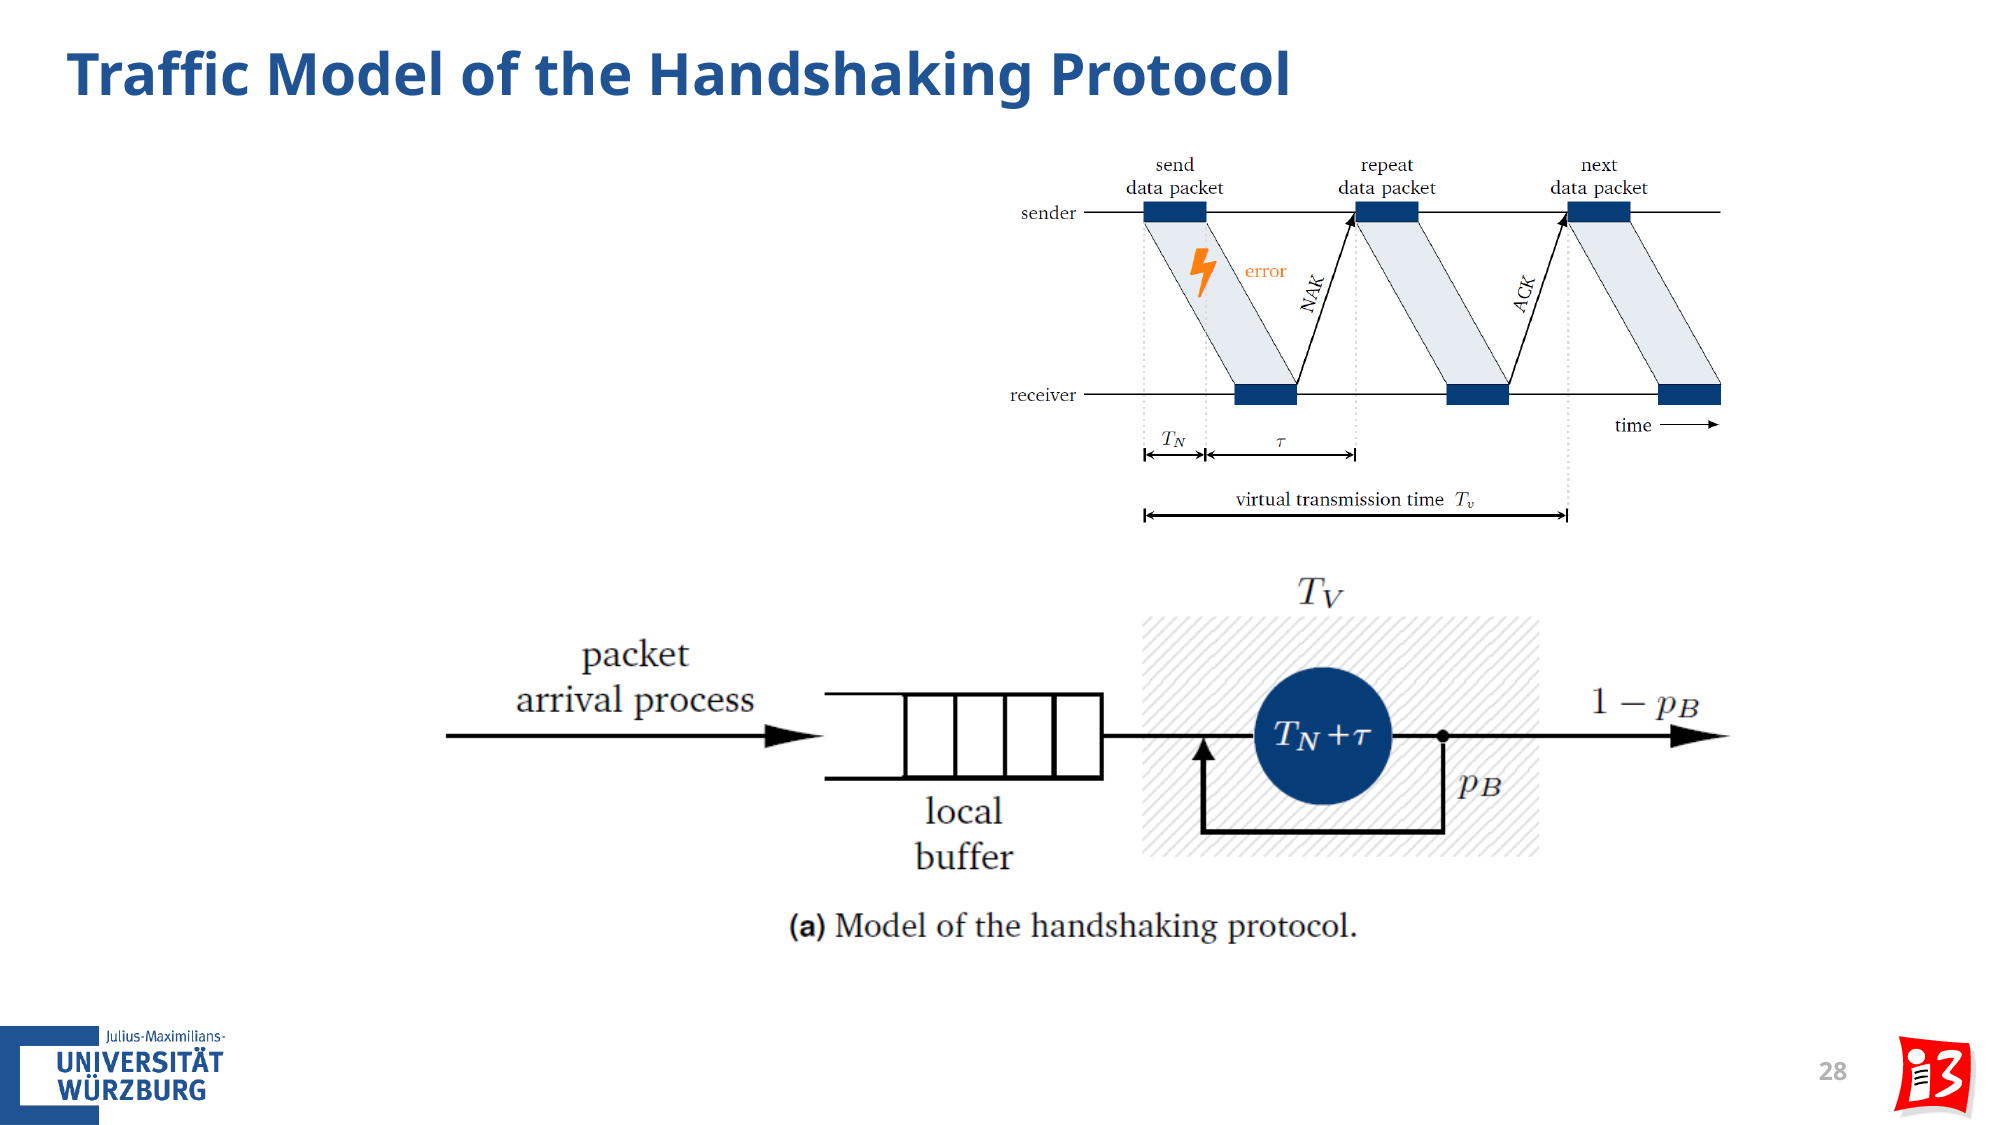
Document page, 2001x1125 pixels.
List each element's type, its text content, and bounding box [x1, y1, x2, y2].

slide_number 28 [1412, 1042, 1863, 1103]
picture [0, 1026, 225, 1125]
picture [949, 126, 1813, 540]
title Traffic Model of the Handshaking Protocol [51, 18, 1800, 126]
picture [337, 549, 1841, 962]
